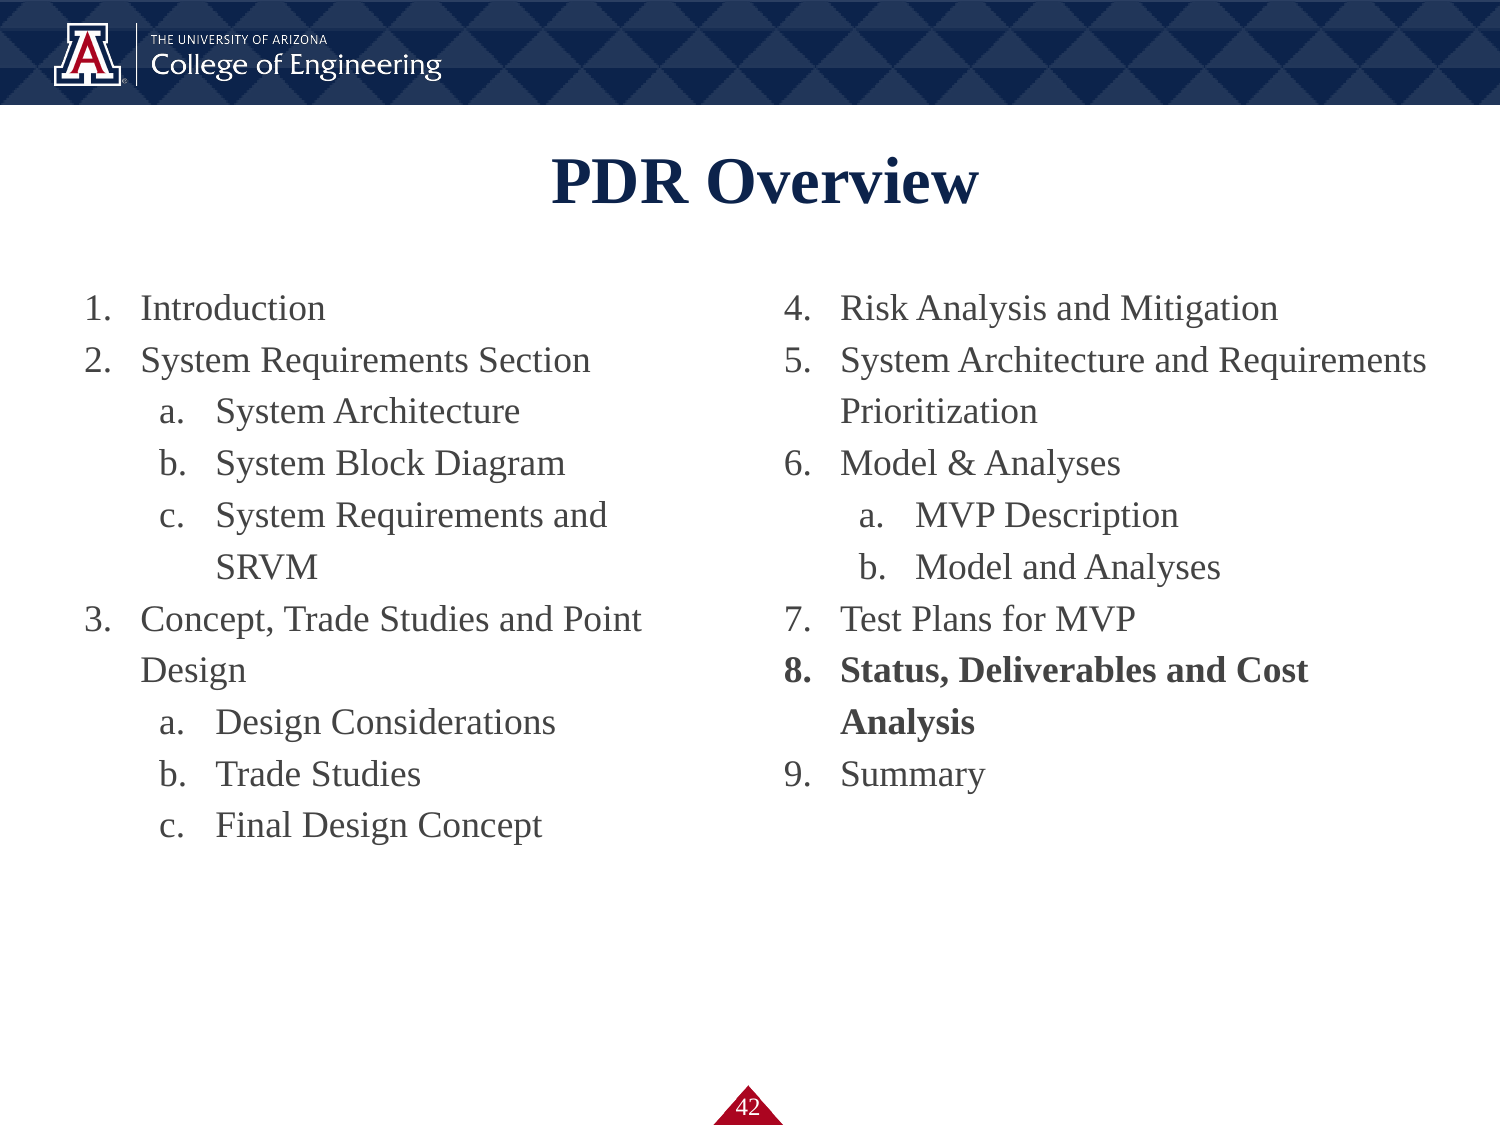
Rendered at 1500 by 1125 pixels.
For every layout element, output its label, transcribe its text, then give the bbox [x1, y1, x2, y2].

text_box Risk Analysis and Mitigation System Architecture and Requirements Prioritization Model & Analyses MVP Description Model and Analyses Test Plans for MVP Status, Deliverables and Cost Analysis Summary [750, 261, 1463, 864]
title PDR Overview [90, 101, 1441, 251]
picture [54, 23, 442, 86]
text_box Introduction System Requirements Section System Architecture System Block Diagram System Requirements and SRVM Concept, Trade Studies and Point Design Design Considerations Trade Studies Final Design Concept [50, 261, 716, 864]
slide_number ‹#› [715, 1075, 781, 1125]
